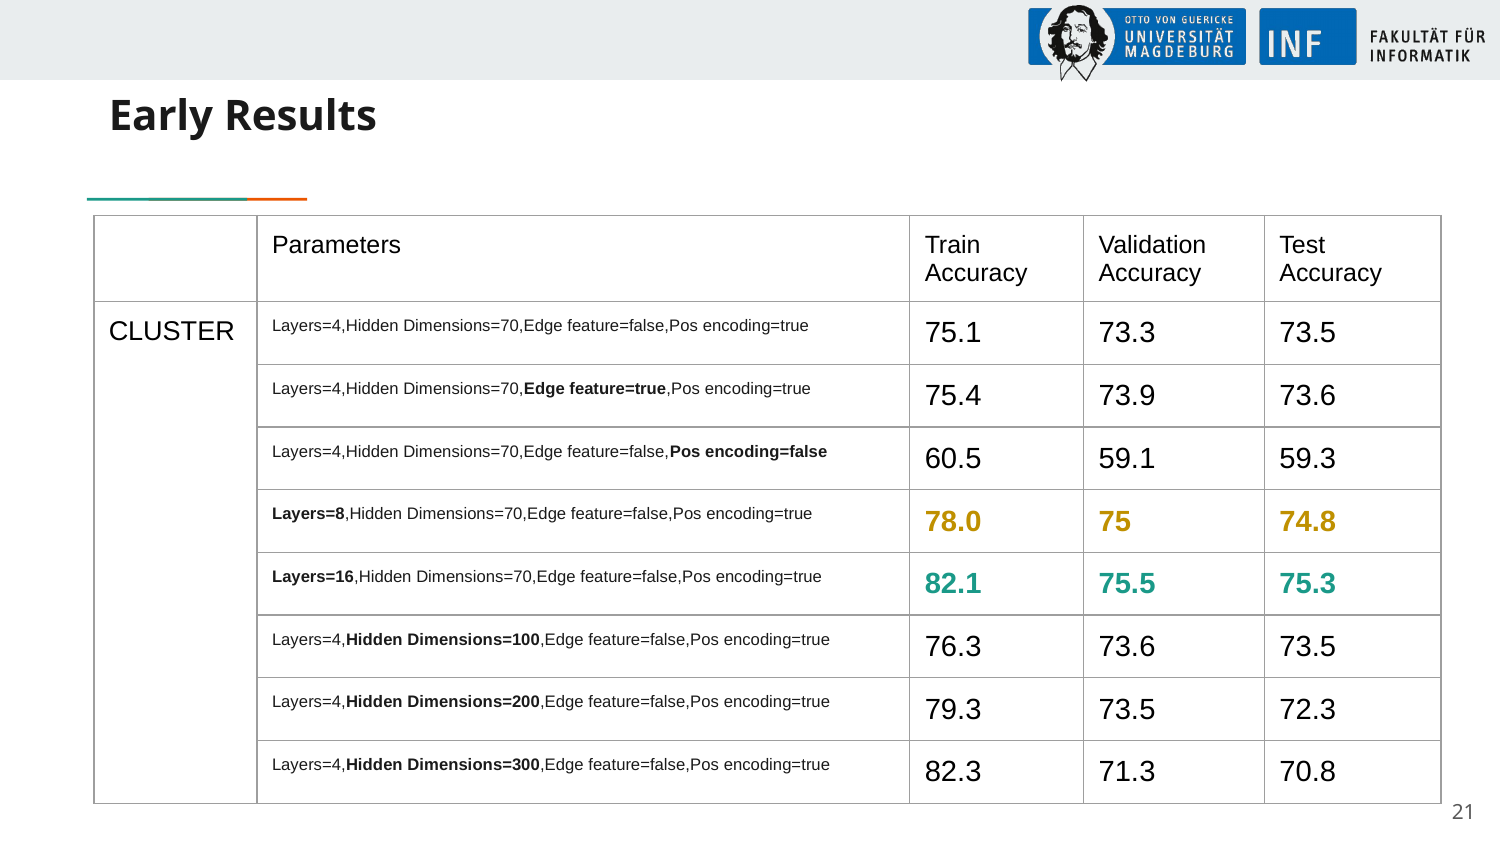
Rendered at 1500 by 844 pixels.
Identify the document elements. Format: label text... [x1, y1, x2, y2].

table_cell Layers=4,Hidden Dimensions=70,Edge feature=false,Pos encoding=true [258, 302, 909, 364]
table_cell 73.9 [1084, 365, 1264, 426]
table_cell 82.3 [910, 741, 1083, 803]
table_cell Layers=4,Hidden Dimensions=70,Edge feature=false,Pos encoding=false [258, 428, 909, 489]
table_cell 79.3 [910, 678, 1083, 740]
table_cell Layers=16,Hidden Dimensions=70,Edge feature=false,Pos encoding=true [258, 553, 909, 614]
table_cell 73.6 [1265, 365, 1440, 426]
table_cell 73.6 [1084, 616, 1264, 677]
table_cell 75.1 [910, 302, 1083, 364]
table_cell 75.5 [1084, 553, 1264, 614]
table_cell 70.8 [1265, 741, 1440, 803]
table_cell 73.5 [1084, 678, 1264, 740]
table_cell Layers=4,Hidden Dimensions=300,Edge feature=false,Pos encoding=true [258, 741, 909, 803]
table_cell 60.5 [910, 428, 1083, 489]
table_cell 71.3 [1084, 741, 1264, 803]
table_cell Layers=4,Hidden Dimensions=200,Edge feature=false,Pos encoding=true [258, 678, 909, 740]
table_cell 73.5 [1265, 616, 1440, 677]
table_cell Layers=8,Hidden Dimensions=70,Edge feature=false,Pos encoding=true [258, 490, 909, 552]
table_cell Layers=4,Hidden Dimensions=70,Edge feature=true,Pos encoding=true [258, 365, 909, 426]
table_cell 75 [1084, 490, 1264, 552]
slide_number ‹#› [1400, 779, 1491, 844]
table_header [95, 216, 256, 301]
table_cell 73.5 [1265, 302, 1440, 364]
table_cell Layers=4,Hidden Dimensions=100,Edge feature=false,Pos encoding=true [258, 616, 909, 677]
table_cell 72.3 [1265, 678, 1440, 740]
table_cell CLUSTER [95, 302, 256, 803]
table_header Test Accuracy [1265, 216, 1440, 301]
table_cell 59.3 [1265, 428, 1440, 489]
table_cell 75.4 [910, 365, 1083, 426]
table_cell 82.1 [910, 553, 1083, 614]
table_cell 74.8 [1265, 490, 1440, 552]
title Early Results [93, 70, 1356, 159]
table_cell 76.3 [910, 616, 1083, 677]
table_cell 75.3 [1265, 553, 1440, 614]
table_cell 59.1 [1084, 428, 1264, 489]
table_header Train Accuracy [910, 216, 1083, 301]
table_header Validation Accuracy [1084, 216, 1264, 301]
table_cell 78.0 [910, 490, 1083, 552]
table_header Parameters [258, 216, 909, 301]
table_cell 73.3 [1084, 302, 1264, 364]
picture [1025, 2, 1487, 84]
